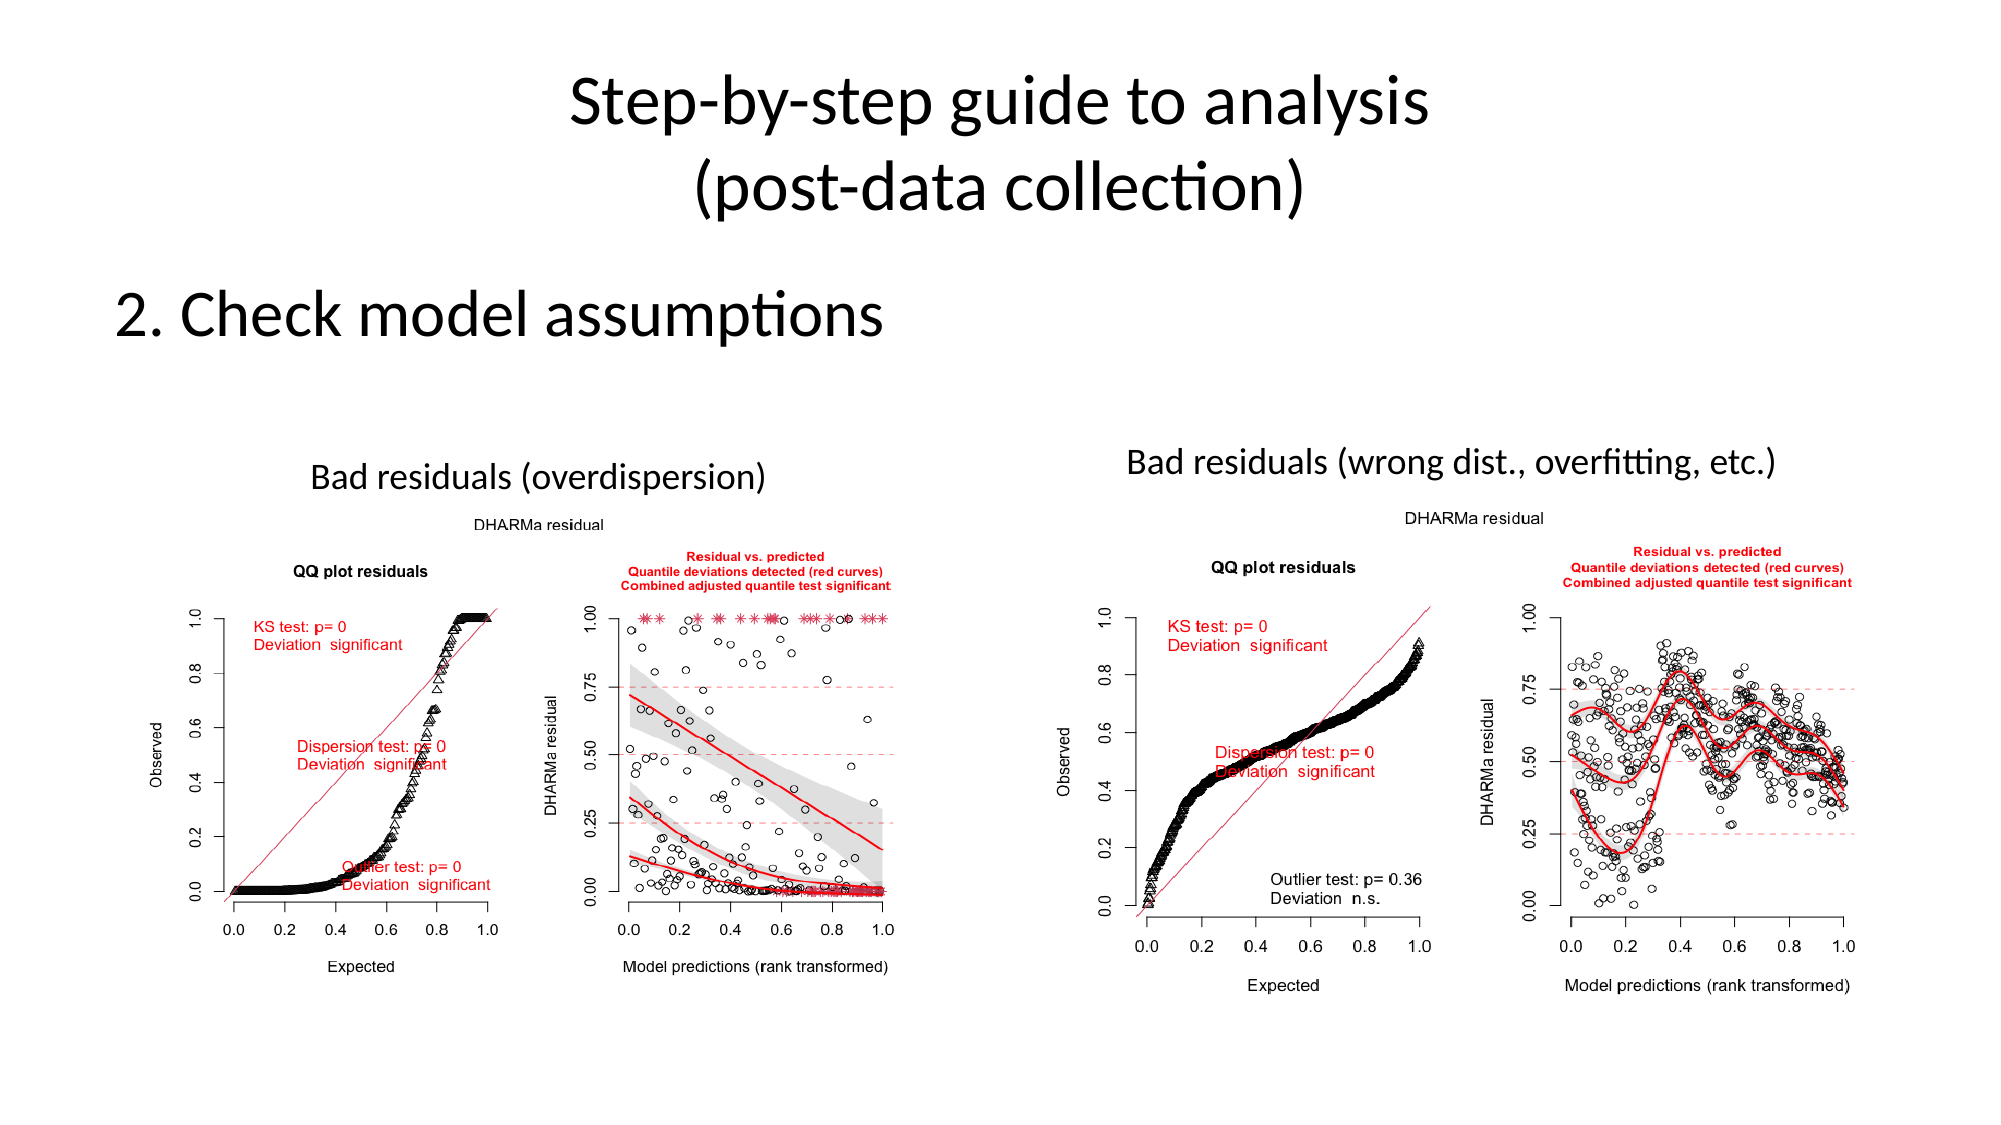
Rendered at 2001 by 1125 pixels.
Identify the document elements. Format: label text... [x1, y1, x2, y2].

text_box Bad residuals (overdispersion) [295, 444, 783, 495]
text_box Bad residuals (wrong dist., overfitting, etc.) [1111, 429, 1793, 488]
list 2. Check model assumptions [99, 262, 1900, 1005]
picture [124, 496, 954, 994]
title Step-by-step guide to analysis (post-data collection) [99, 45, 1900, 233]
picture [1030, 489, 1920, 1014]
